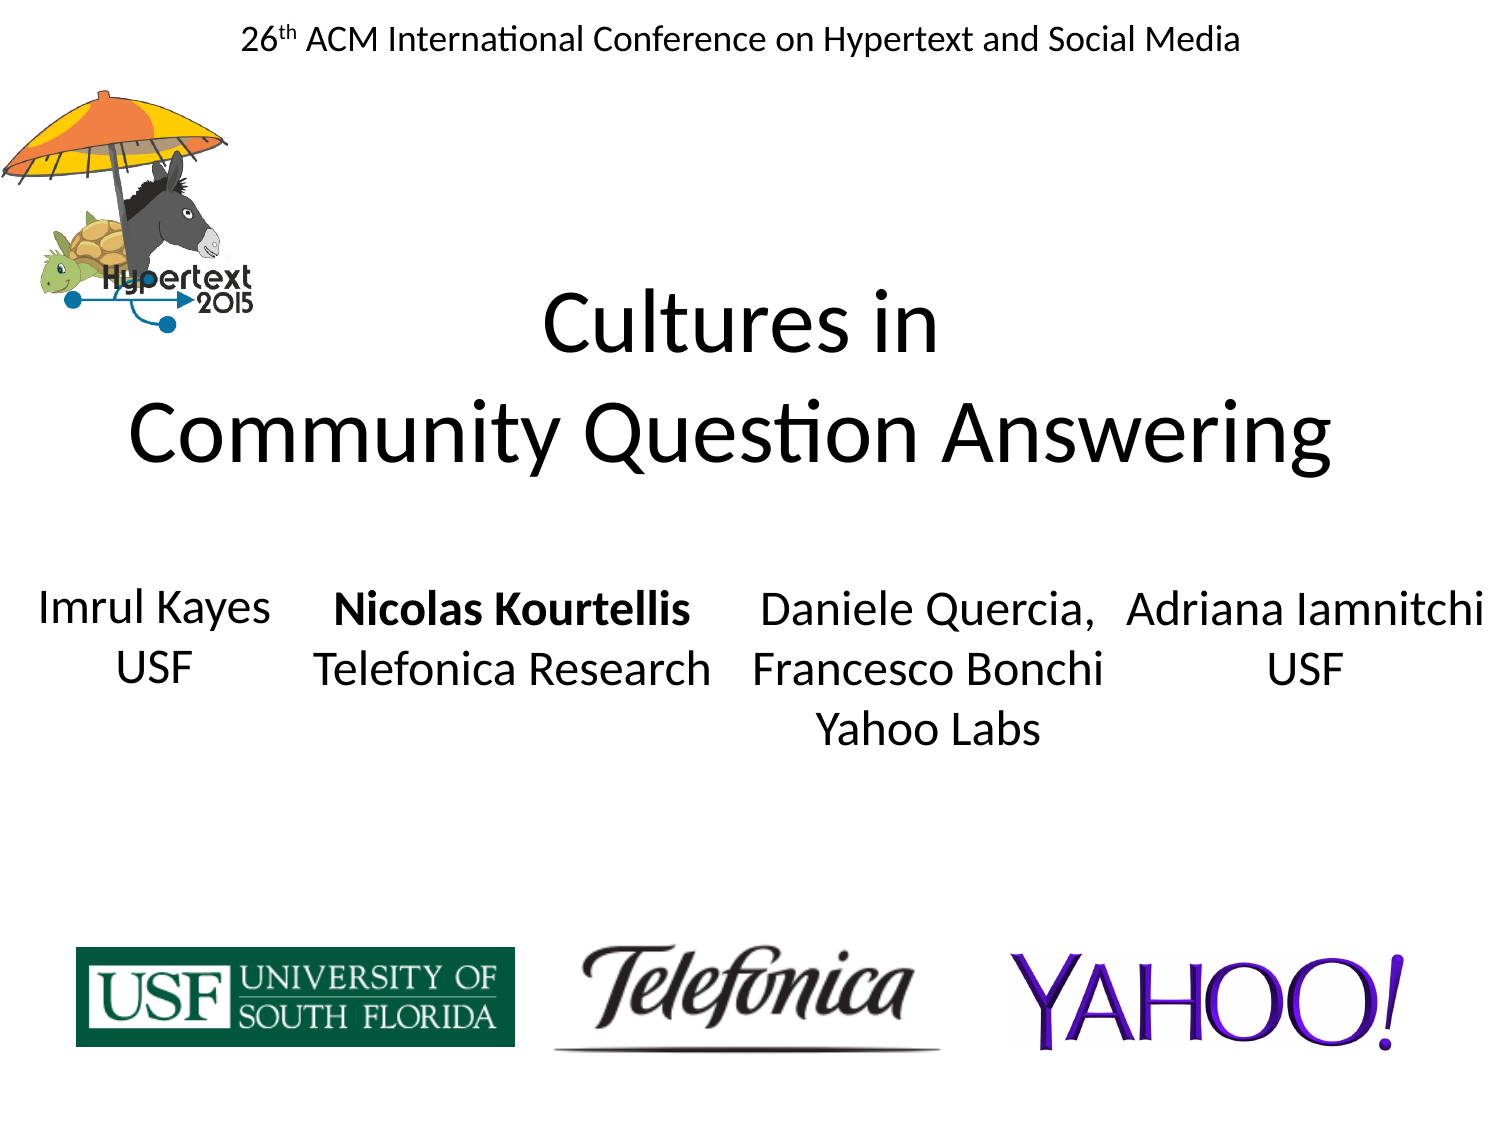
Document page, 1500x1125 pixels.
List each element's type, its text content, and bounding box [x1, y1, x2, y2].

picture [76, 947, 515, 1047]
text_box Imrul Kayes USF [0, 565, 309, 701]
picture [1009, 952, 1404, 1052]
title Cultures in Community Question Answering [60, 250, 1424, 492]
text_box Adriana Iamnitchi USF [1106, 567, 1500, 703]
text_box Daniele Quercia, Francesco Bonchi Yahoo Labs [737, 567, 1120, 763]
picture [553, 929, 949, 1059]
picture [0, 89, 254, 334]
text_box Nicolas Kourtellis Telefonica Research [289, 567, 736, 703]
